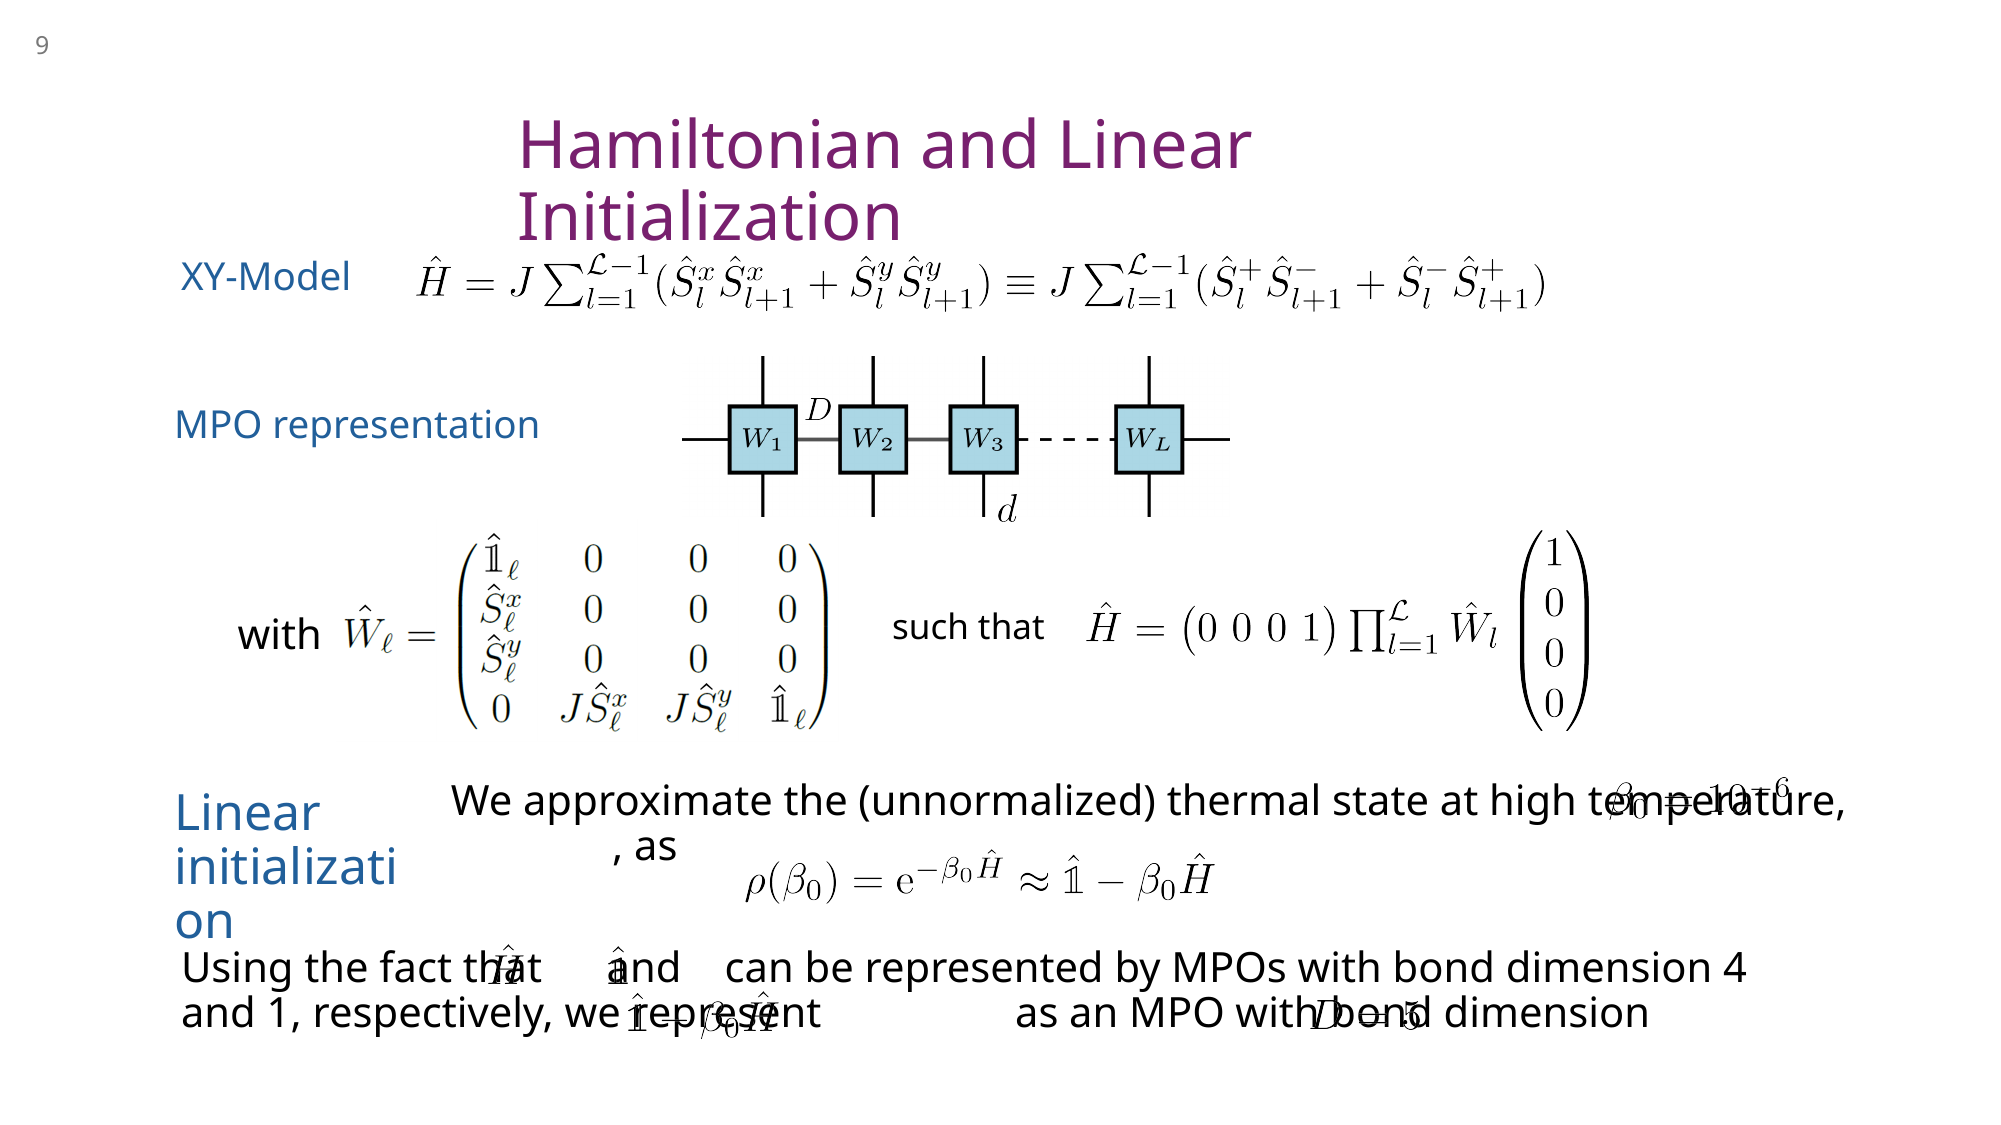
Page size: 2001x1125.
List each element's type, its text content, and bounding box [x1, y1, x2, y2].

text_box 9 [20, 16, 62, 77]
text_box Linear initialization [159, 779, 435, 975]
picture [1085, 530, 1589, 731]
text_box Hamiltonian and Linear Initialization [502, 102, 1589, 267]
picture [487, 944, 524, 985]
picture [1609, 777, 1790, 821]
picture [745, 849, 1216, 904]
text_box Using the fact that and can be represented by MPOs with bond dimension 4 and 1, respectively, we represent as an MPO with bond dimension [166, 938, 1800, 1048]
picture [608, 945, 628, 985]
text_box MPO representation [159, 398, 600, 478]
picture [336, 355, 1230, 743]
text_box We approximate the (unnormalized) thermal state at high temperature, , as [435, 771, 1907, 894]
text_box XY-Model [166, 249, 396, 330]
picture [1310, 1000, 1420, 1031]
text_box with [222, 606, 336, 687]
text_box such that [877, 601, 1077, 682]
picture [415, 253, 1545, 312]
picture [627, 991, 780, 1040]
